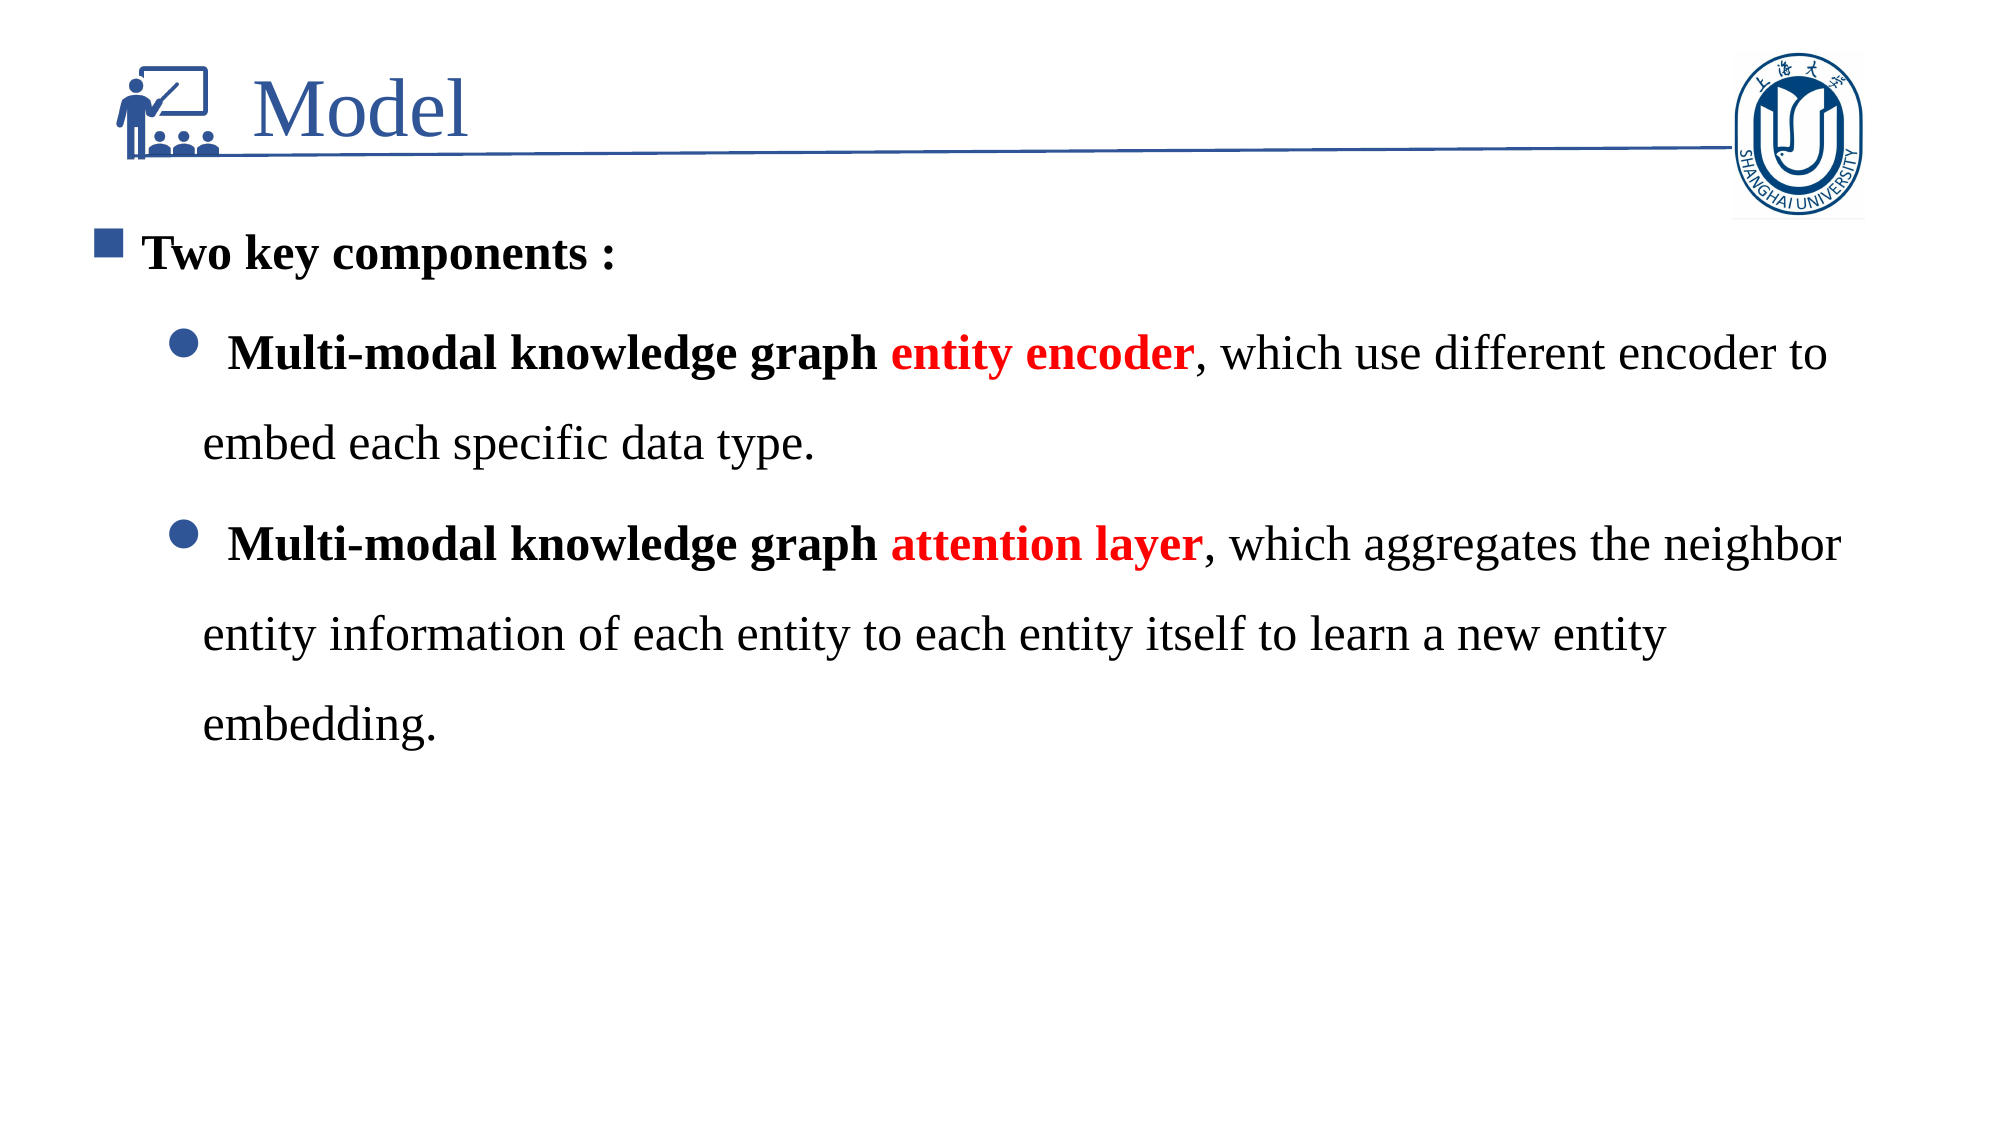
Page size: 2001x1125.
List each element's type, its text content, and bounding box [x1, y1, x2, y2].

picture [110, 54, 226, 170]
text_box Model [237, 45, 1402, 161]
list Two key components : Multi-modal knowledge graph entity encoder, which use different encoder to embed each specific data type. Multi-modal knowledge graph attention layer, which aggregates the neighbor entity information of each entity to each entity itself to learn a new entity embedding. [75, 181, 1925, 1028]
picture [1732, 51, 1865, 181]
